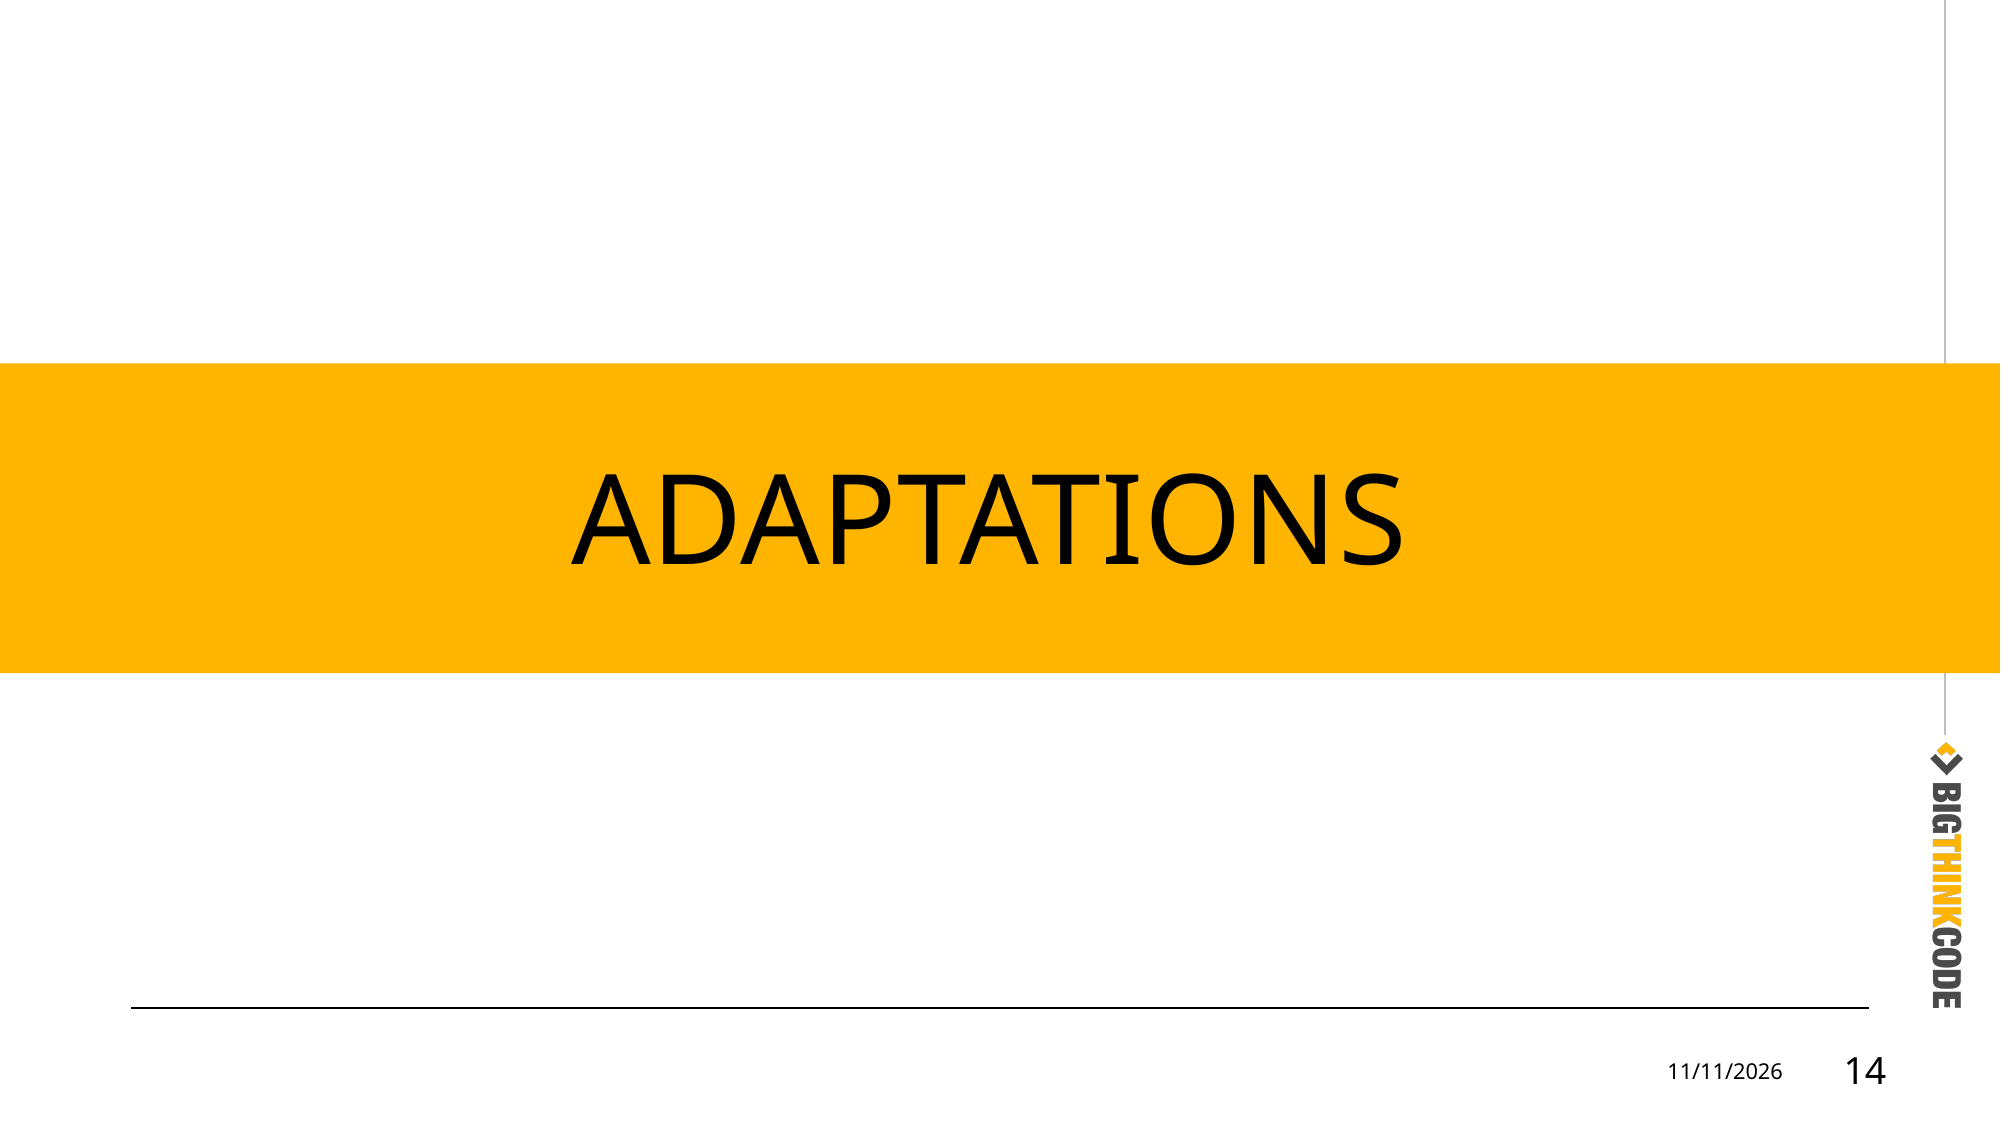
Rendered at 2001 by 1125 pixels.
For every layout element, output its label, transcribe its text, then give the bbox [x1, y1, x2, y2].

slide_number 14 [1791, 1042, 1902, 1103]
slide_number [1372, 1042, 1791, 1103]
title Adaptations [117, 280, 1862, 749]
picture [1931, 743, 1963, 1008]
